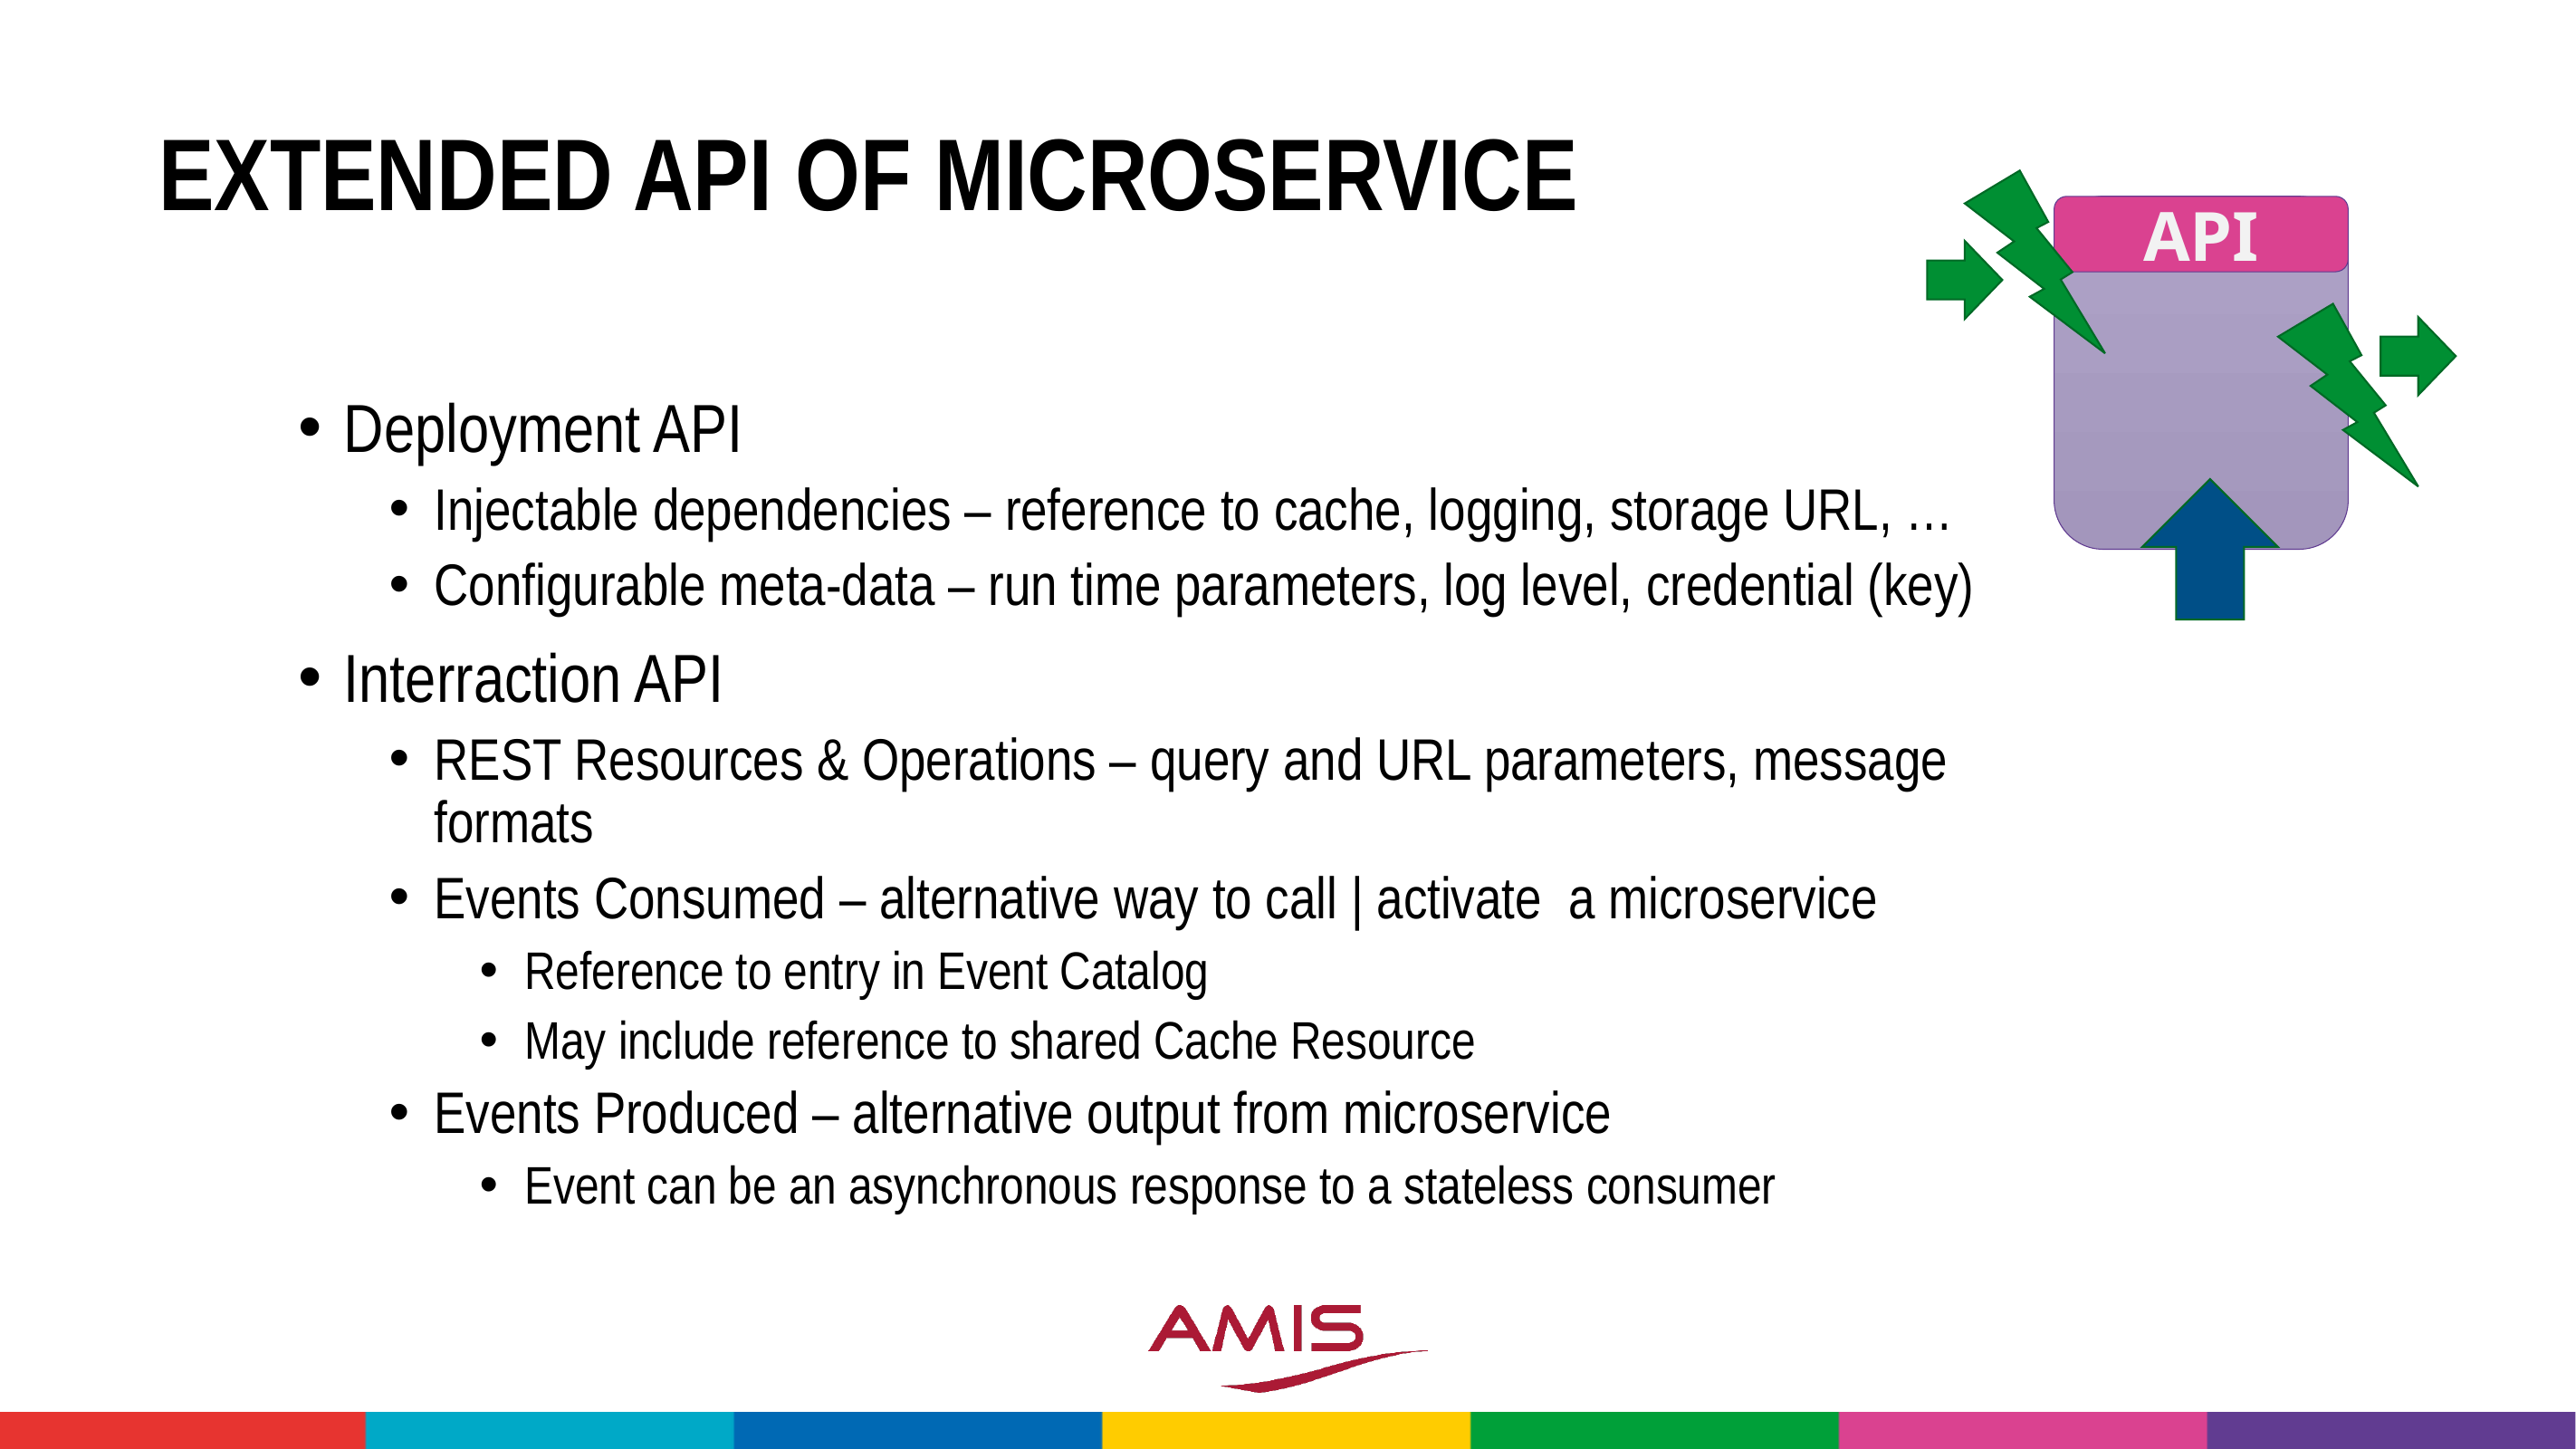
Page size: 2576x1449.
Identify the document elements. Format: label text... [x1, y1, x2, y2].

picture [735, 1412, 2576, 1449]
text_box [1927, 170, 2456, 550]
title Extended API of microservice [145, 125, 2059, 326]
picture [0, 1412, 733, 1449]
list Deployment API Injectable dependencies – reference to cache, logging, storage URL, … Configurable meta-data – run time parameters, log level, credential (key) Interraction API REST Resources & Operations – query and URL parameters, message formats Events Consumed – alternative way to call | activate a microservice Reference to entry in Event Catalog May include reference to shared Cache Resource Events Produced – alternative output from microservice Event can be an asynchronous response to a stateless consumer [284, 387, 2059, 1238]
text_box [2175, 550, 2246, 621]
picture [1148, 1305, 1428, 1393]
